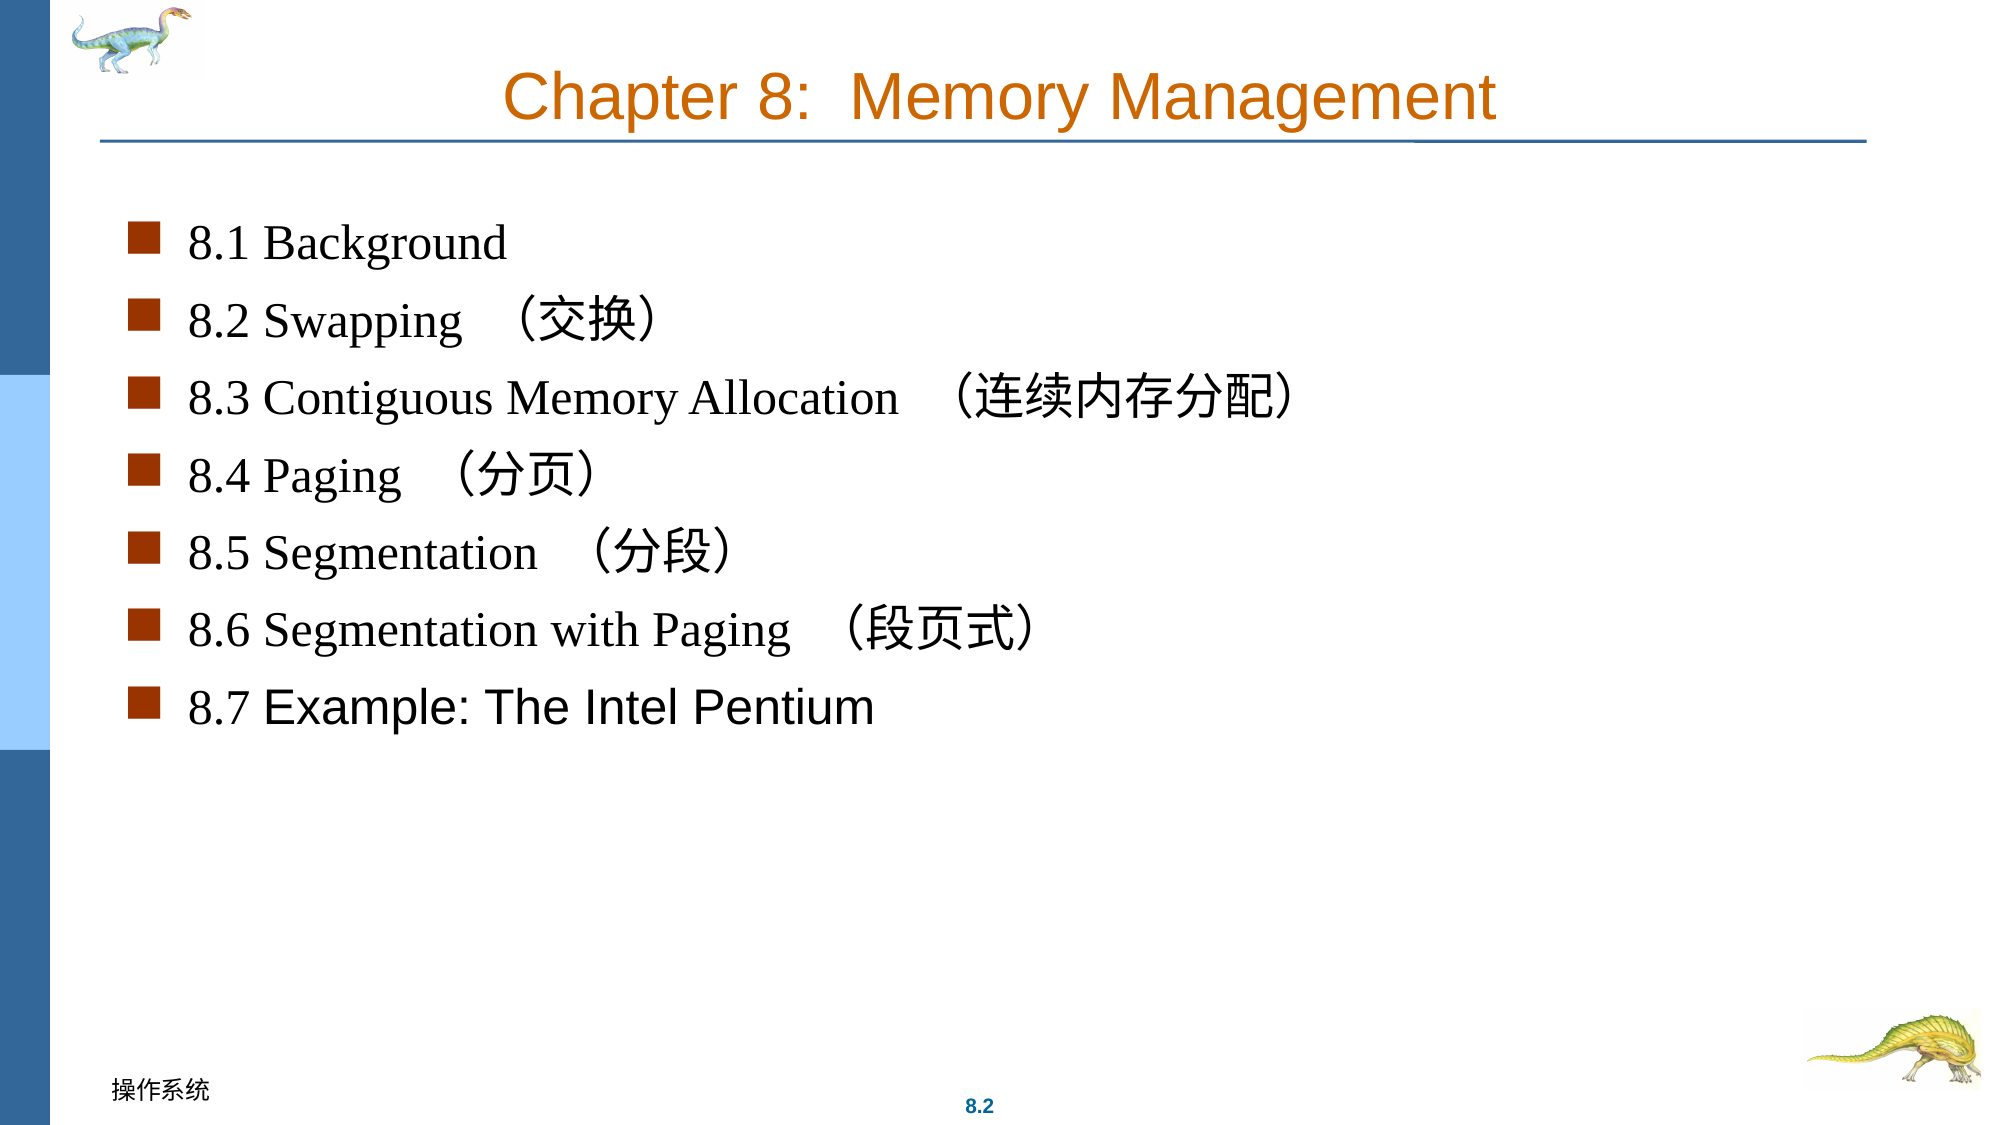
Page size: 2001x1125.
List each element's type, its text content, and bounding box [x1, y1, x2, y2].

picture [62, 0, 205, 81]
picture [1804, 1007, 1982, 1090]
title Chapter 8: Memory Management [99, 45, 1900, 141]
list 8.1 Background 8.2 Swapping （交换） 8.3 Contiguous Memory Allocation （连续内存分配） 8.4 Paging （分页） 8.5 Segmentation （分段） 8.6 Segmentation with Paging （段页式） 8.7 Example: The Intel Pentium [116, 202, 1917, 946]
